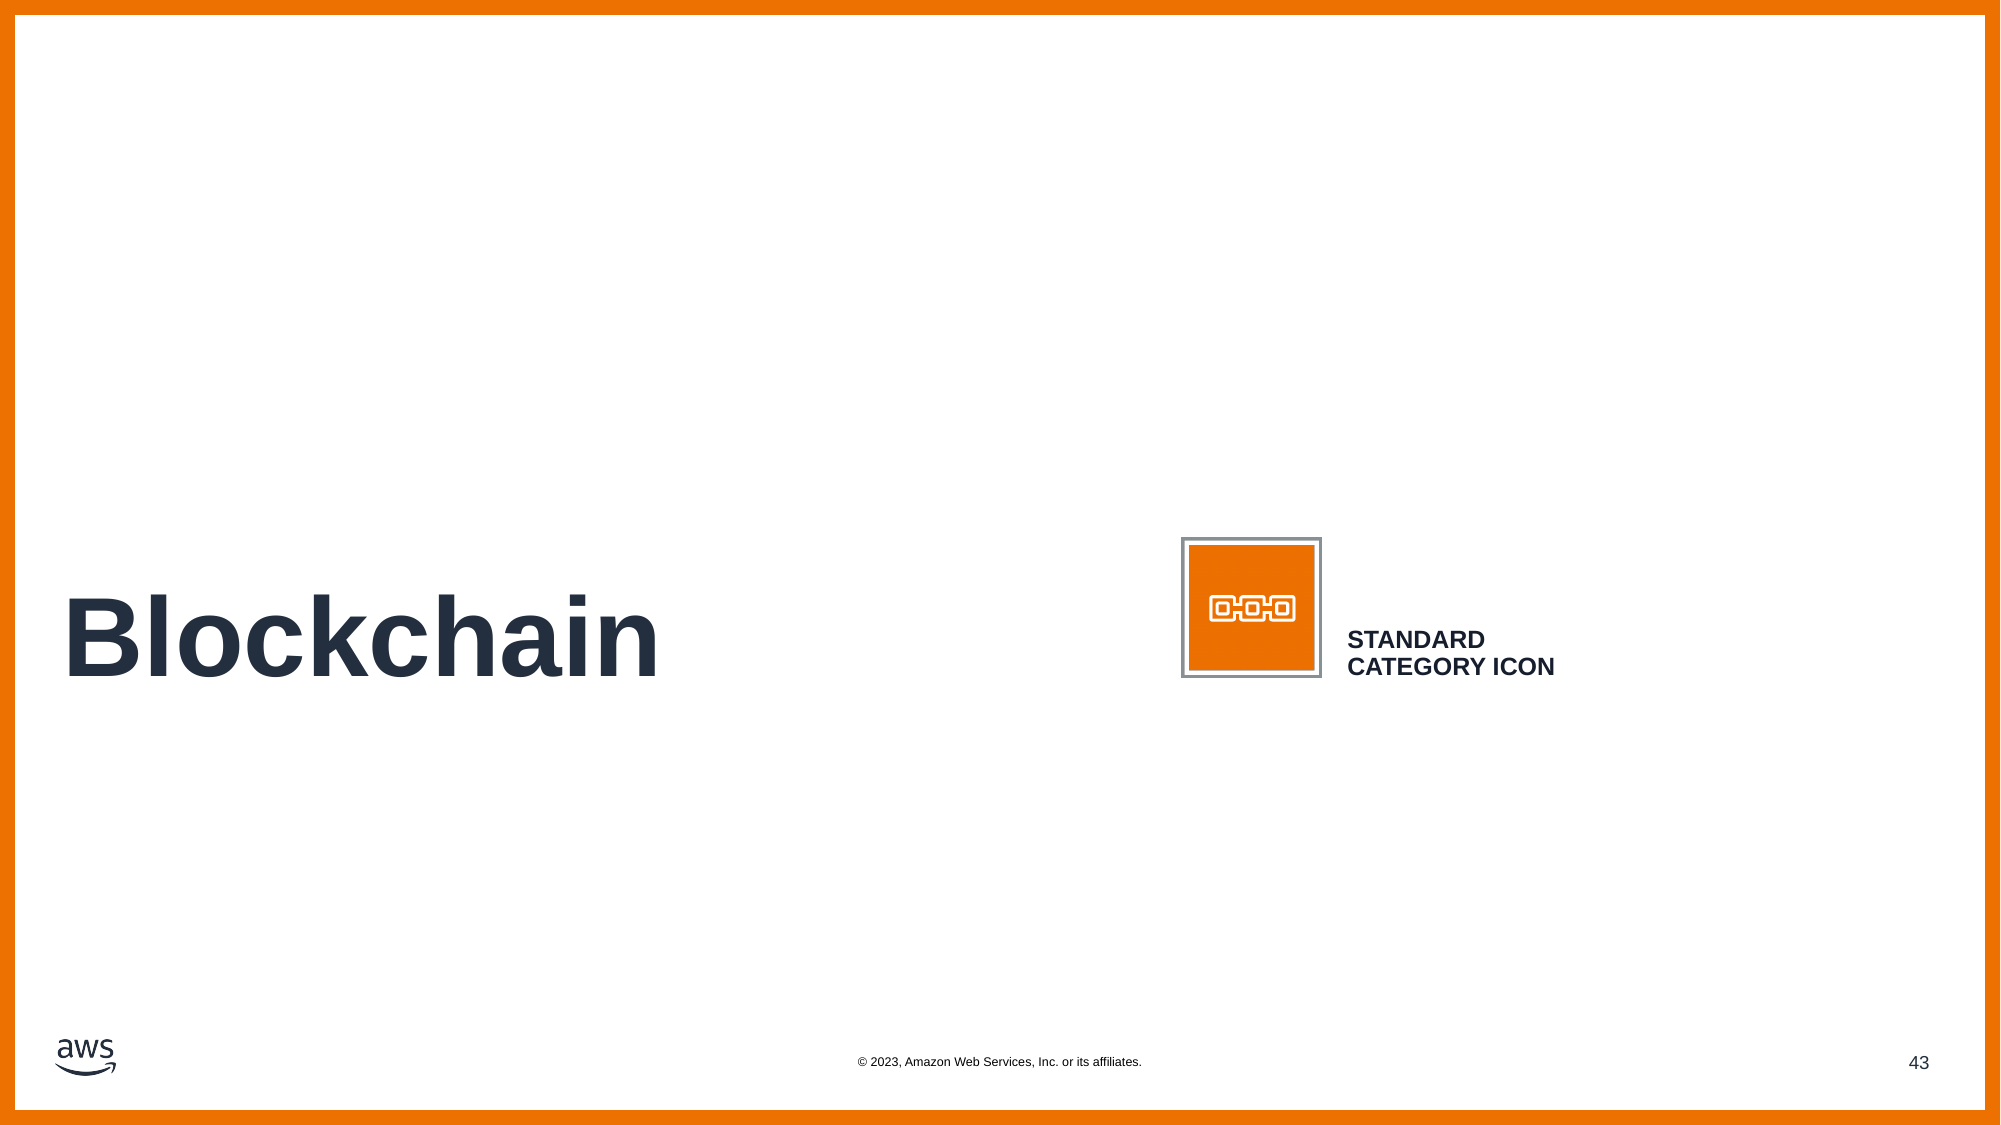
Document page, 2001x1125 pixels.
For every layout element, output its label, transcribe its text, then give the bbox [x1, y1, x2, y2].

title Blockchain [47, 339, 1393, 709]
picture [1181, 537, 1322, 678]
picture [55, 1039, 116, 1076]
text_box STANDARD CATEGORY ICON [1332, 541, 1780, 689]
footer © 2023, Amazon Web Services, Inc. or its affiliates. [662, 1031, 1338, 1092]
slide_number 43 [1494, 1031, 1945, 1092]
